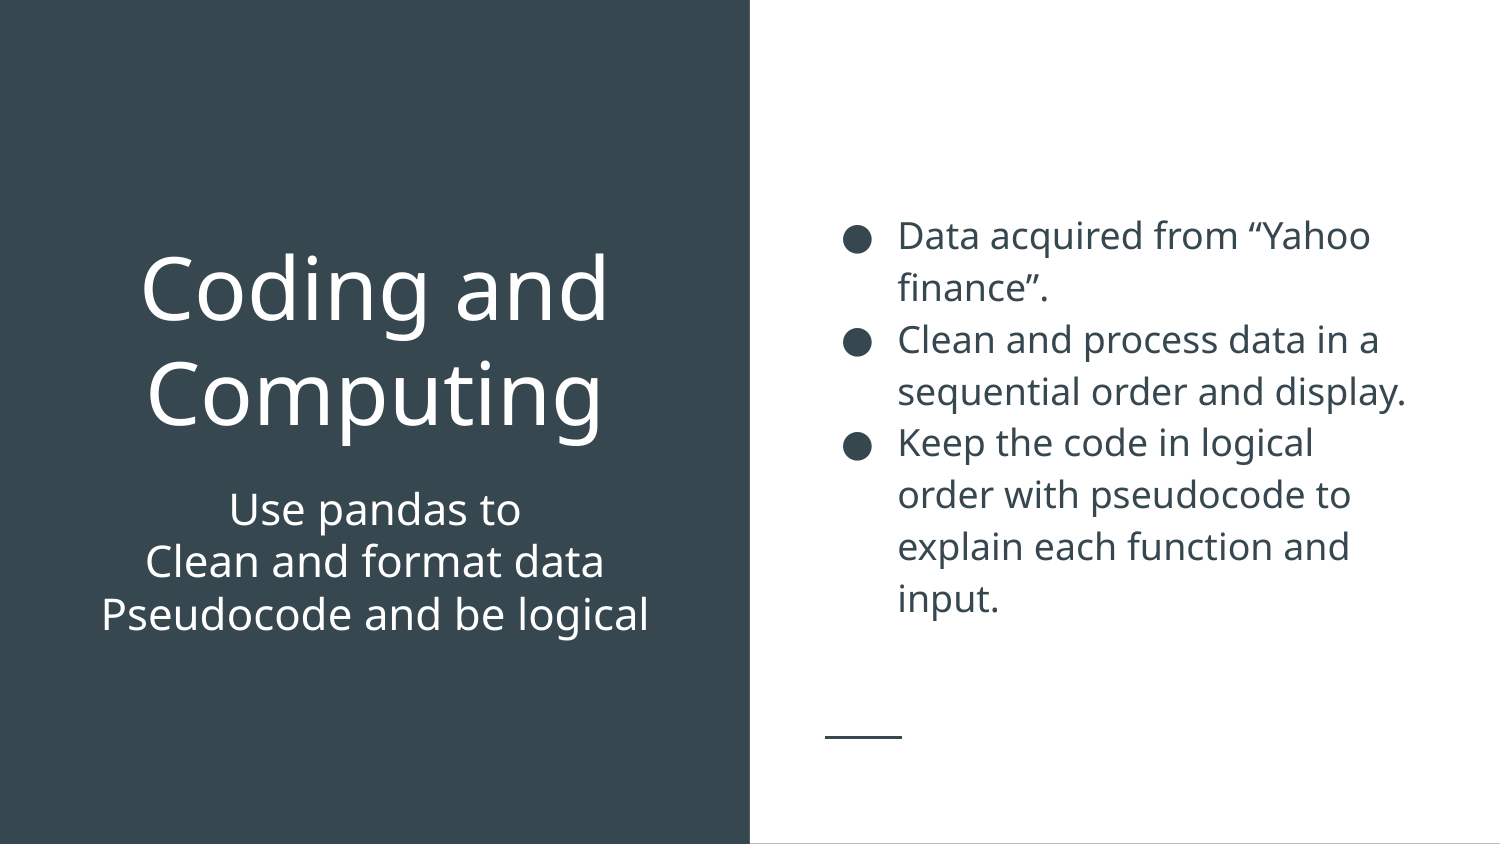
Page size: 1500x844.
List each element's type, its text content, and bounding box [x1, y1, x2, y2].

title Coding and Computing [43, 177, 708, 458]
subtitle Use pandas to Clean and format data Pseudocode and be logical [43, 466, 708, 688]
list Data acquired from “Yahoo finance”. Clean and process data in a sequential order and display. Keep the code in logical order with pseudocode to explain each function and input. [807, 109, 1437, 716]
